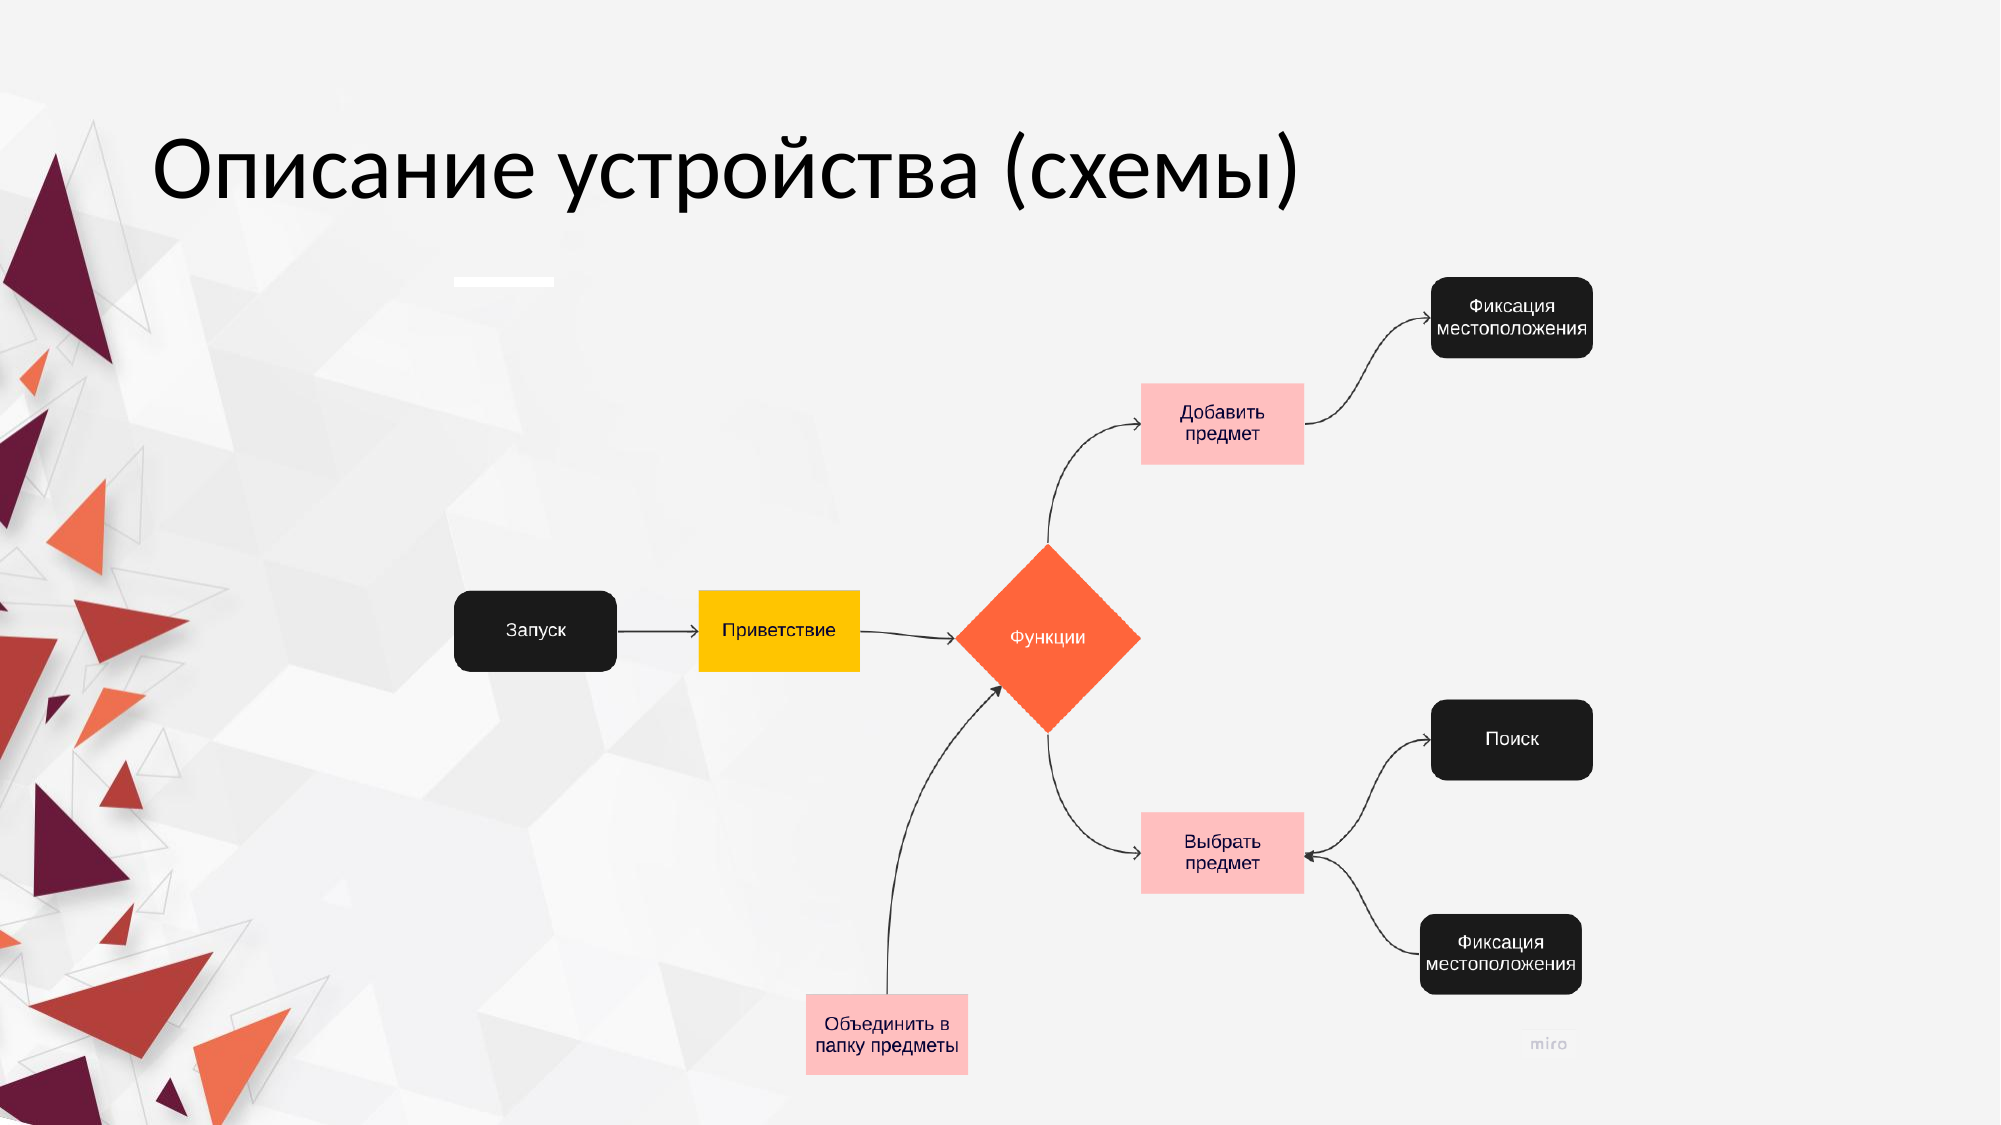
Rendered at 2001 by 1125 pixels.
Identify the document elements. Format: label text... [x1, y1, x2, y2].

title Описание устройства (схемы) [137, 59, 1863, 278]
picture [0, 0, 2000, 1125]
